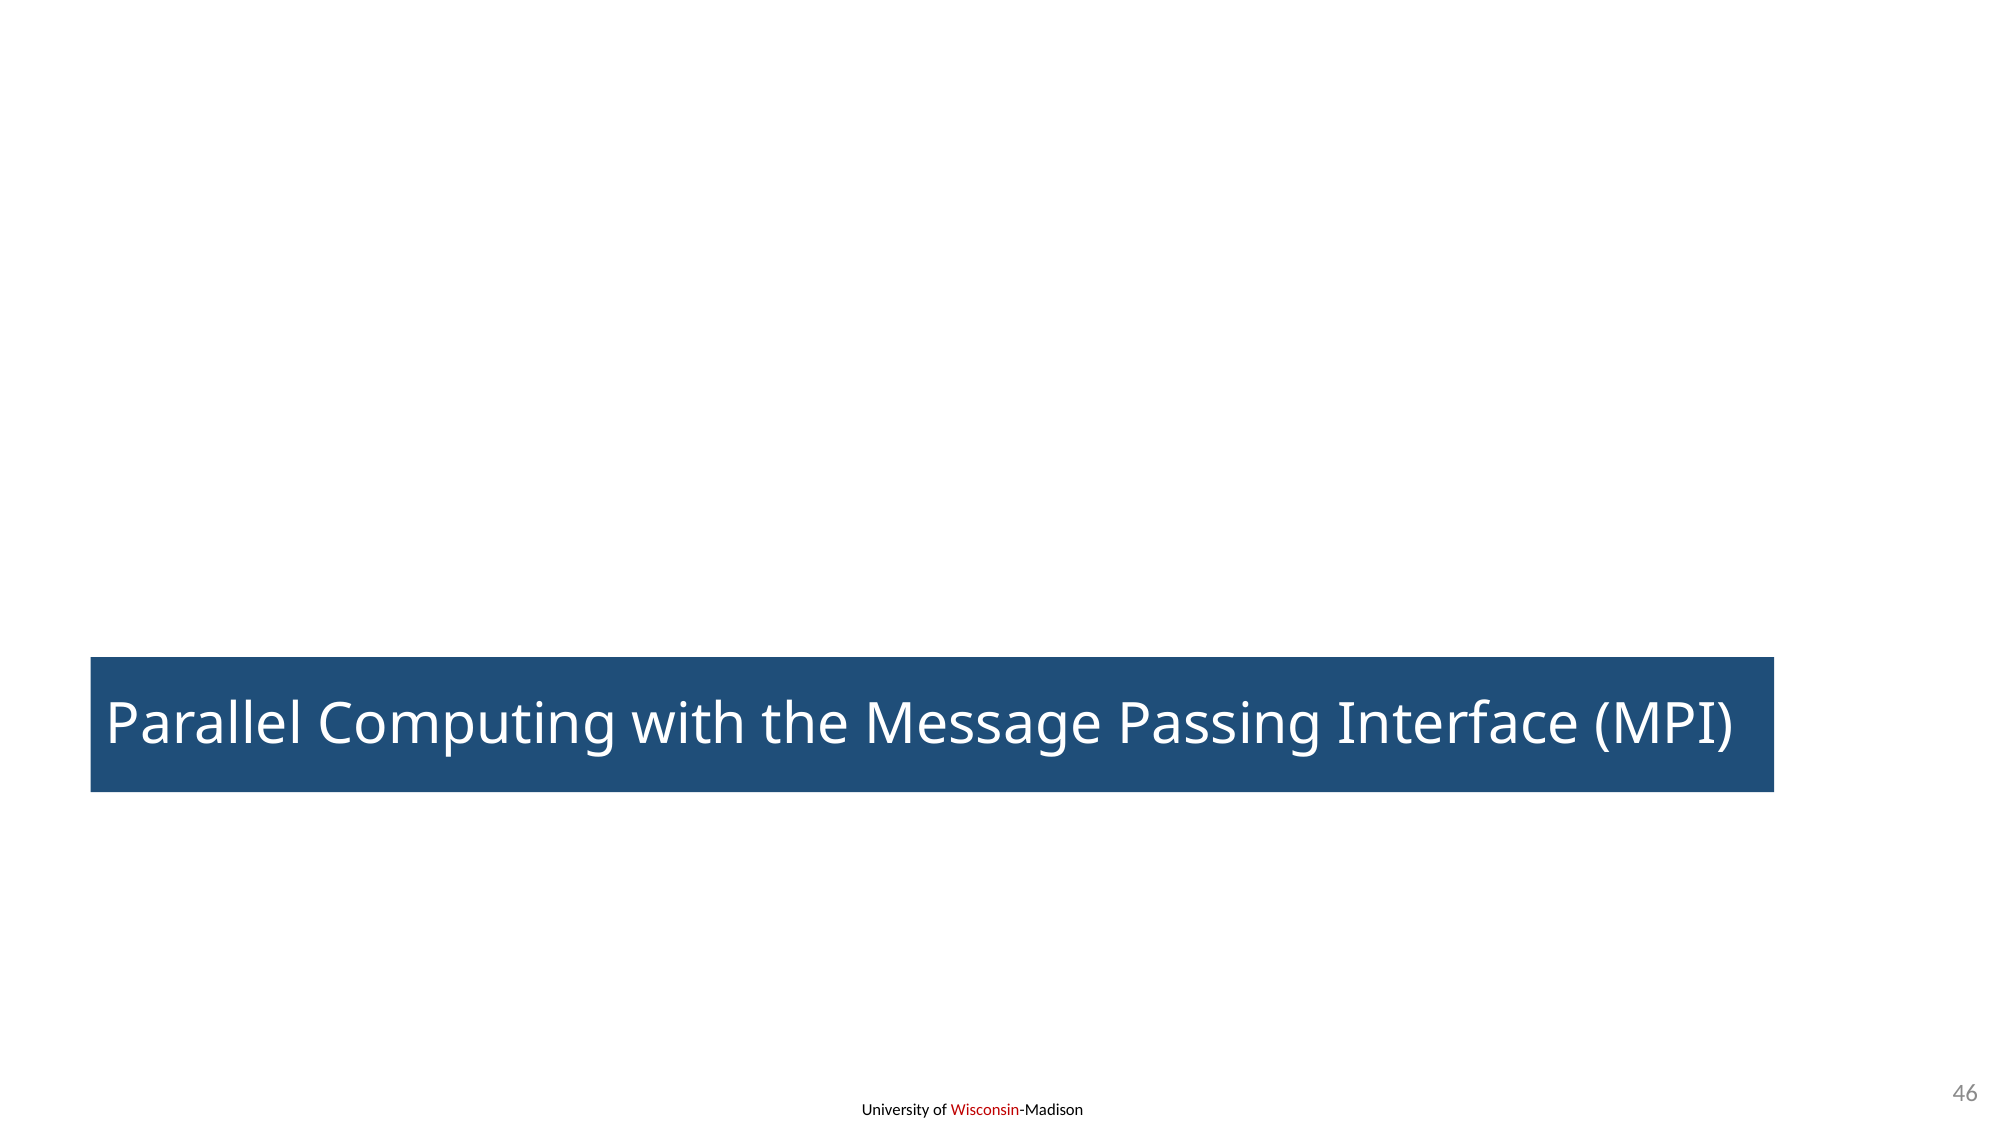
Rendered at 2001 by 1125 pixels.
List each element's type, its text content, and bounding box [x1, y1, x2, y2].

slide_number 46 [1879, 1069, 1994, 1114]
title Parallel Computing with the Message Passing Interface (MPI) [90, 657, 1775, 793]
